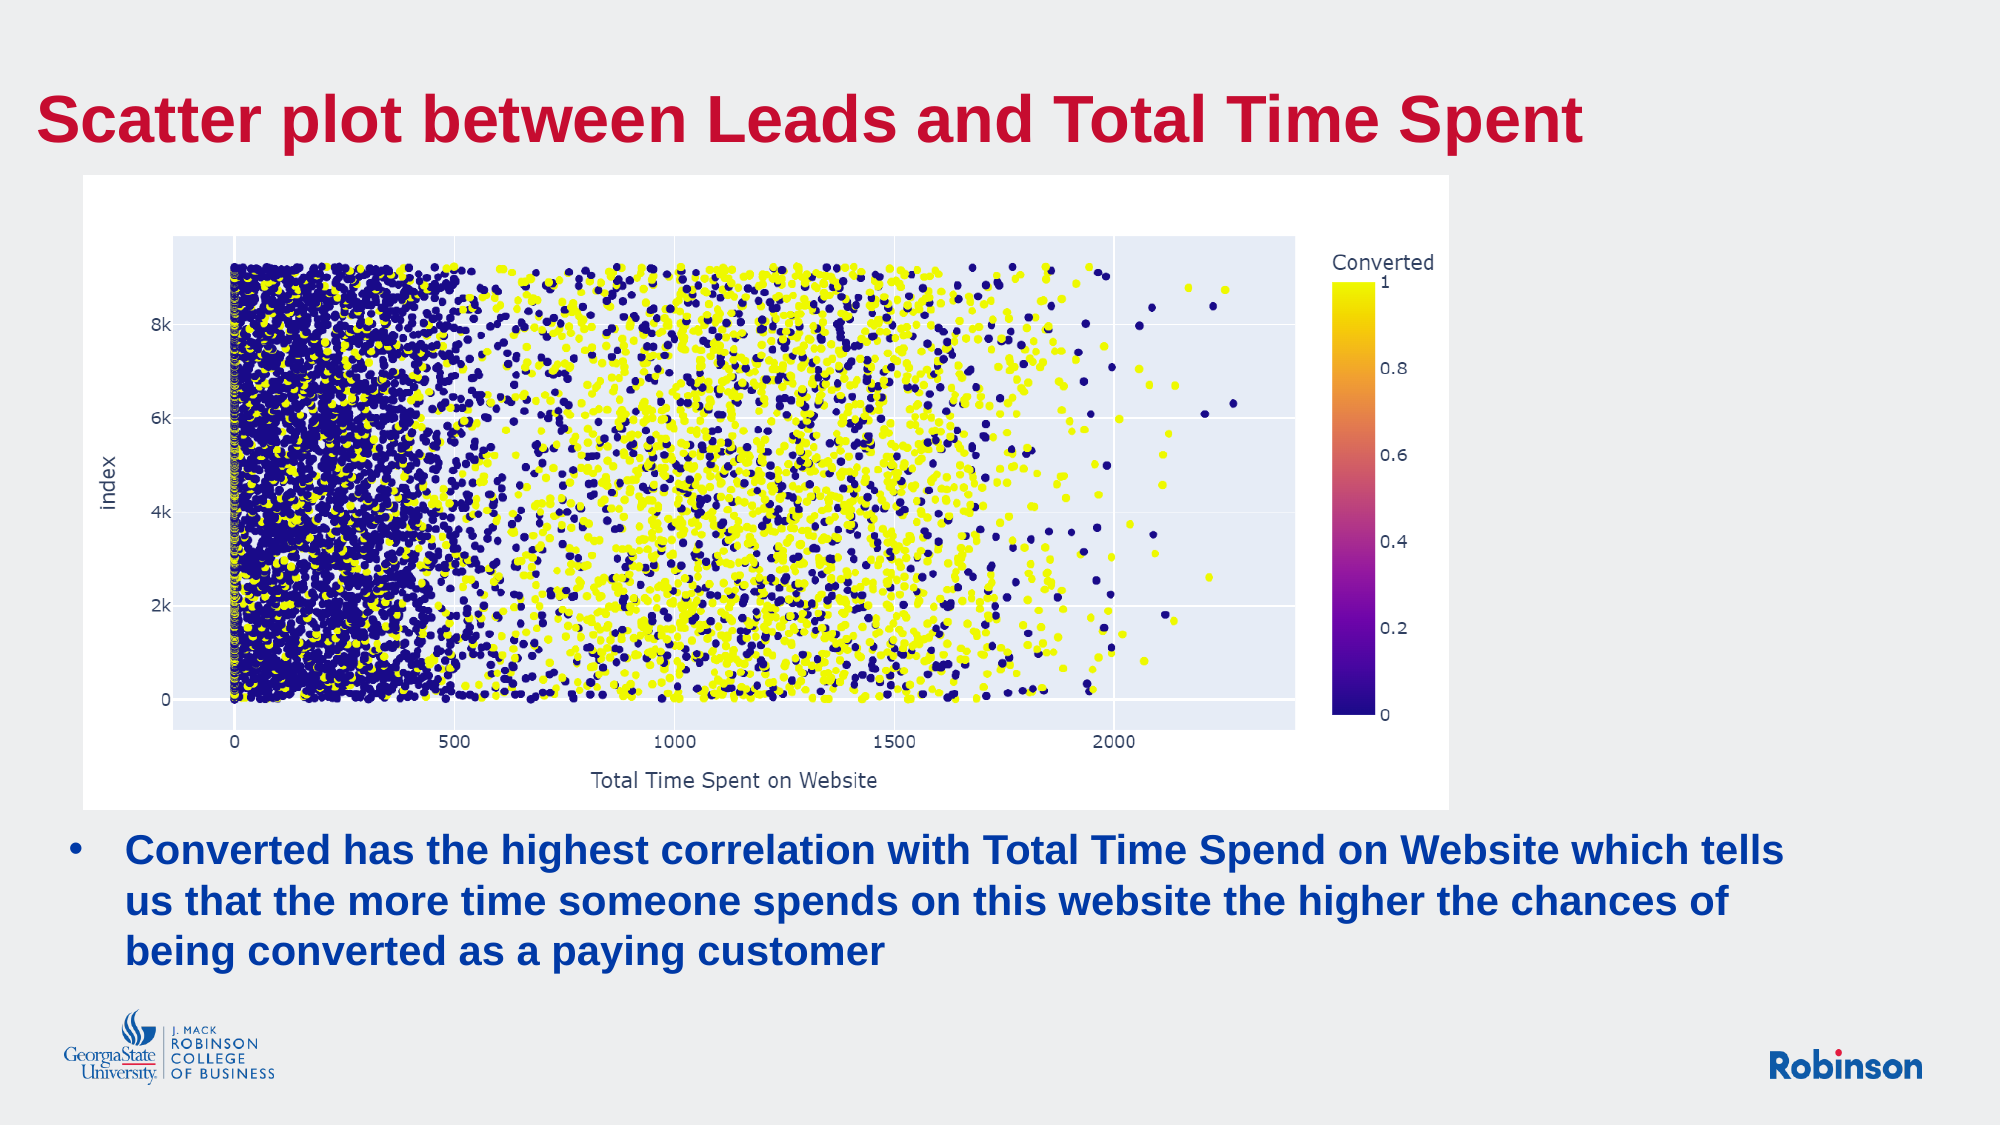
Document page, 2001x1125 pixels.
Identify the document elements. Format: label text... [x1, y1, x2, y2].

picture [83, 175, 1450, 810]
picture [64, 1009, 274, 1085]
picture [1770, 1049, 1922, 1079]
text_box Converted has the highest correlation with Total Time Spend on Website which tells us that the more time someone spends on this website the higher the chances of being converted as a paying customer [53, 765, 1811, 981]
text_box Scatter plot between Leads and Total Time Spent [21, 68, 1632, 164]
